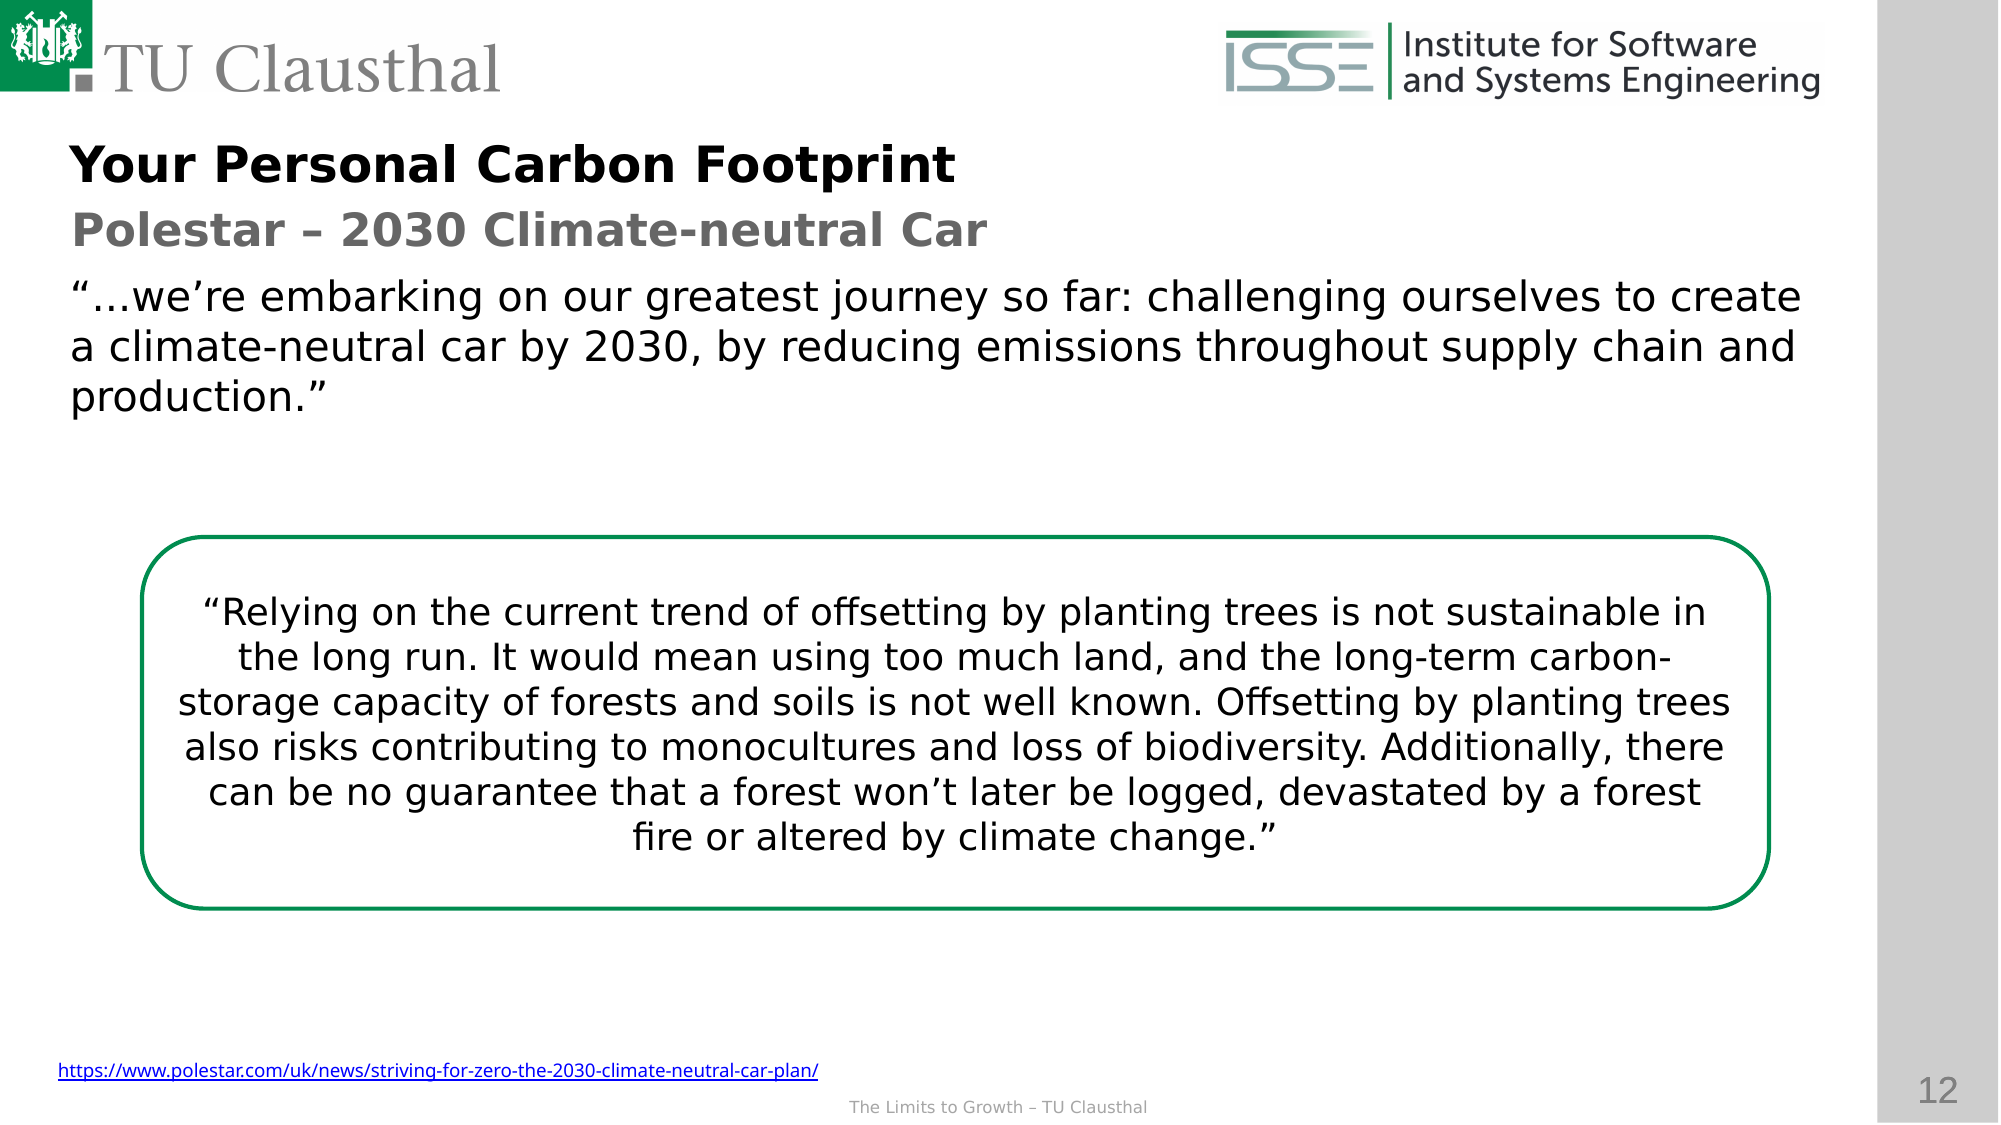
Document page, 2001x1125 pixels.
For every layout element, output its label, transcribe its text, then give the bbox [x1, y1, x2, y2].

text_box “...we’re embarking on our greatest journey so far: challenging ourselves to create a climate-neutral car by 2030, by reducing emissions throughout supply chain and production.” [55, 262, 1837, 449]
text_box “Relying on the current trend of offsetting by planting trees is not sustainable in the long run. It would mean using too much land, and the long-term carbon-storage capacity of forests and soils is not well known. Offsetting by planting trees also risks contributing to monocultures and loss of biodiversity. Additionally, there can be no guarantee that a forest won’t later be logged, devastated by a forest fire or altered by climate change.” [139, 534, 1772, 911]
text_box Your Personal Carbon Footprint [54, 125, 1817, 206]
picture [0, 0, 500, 92]
picture [1218, 22, 1825, 106]
text_box Polestar – 2030 Climate-neutral Car [70, 188, 1769, 269]
text_box https://www.polestar.com/uk/news/striving-for-zero-the-2030-climate-neutral-car-plan/ [43, 1051, 1275, 1092]
